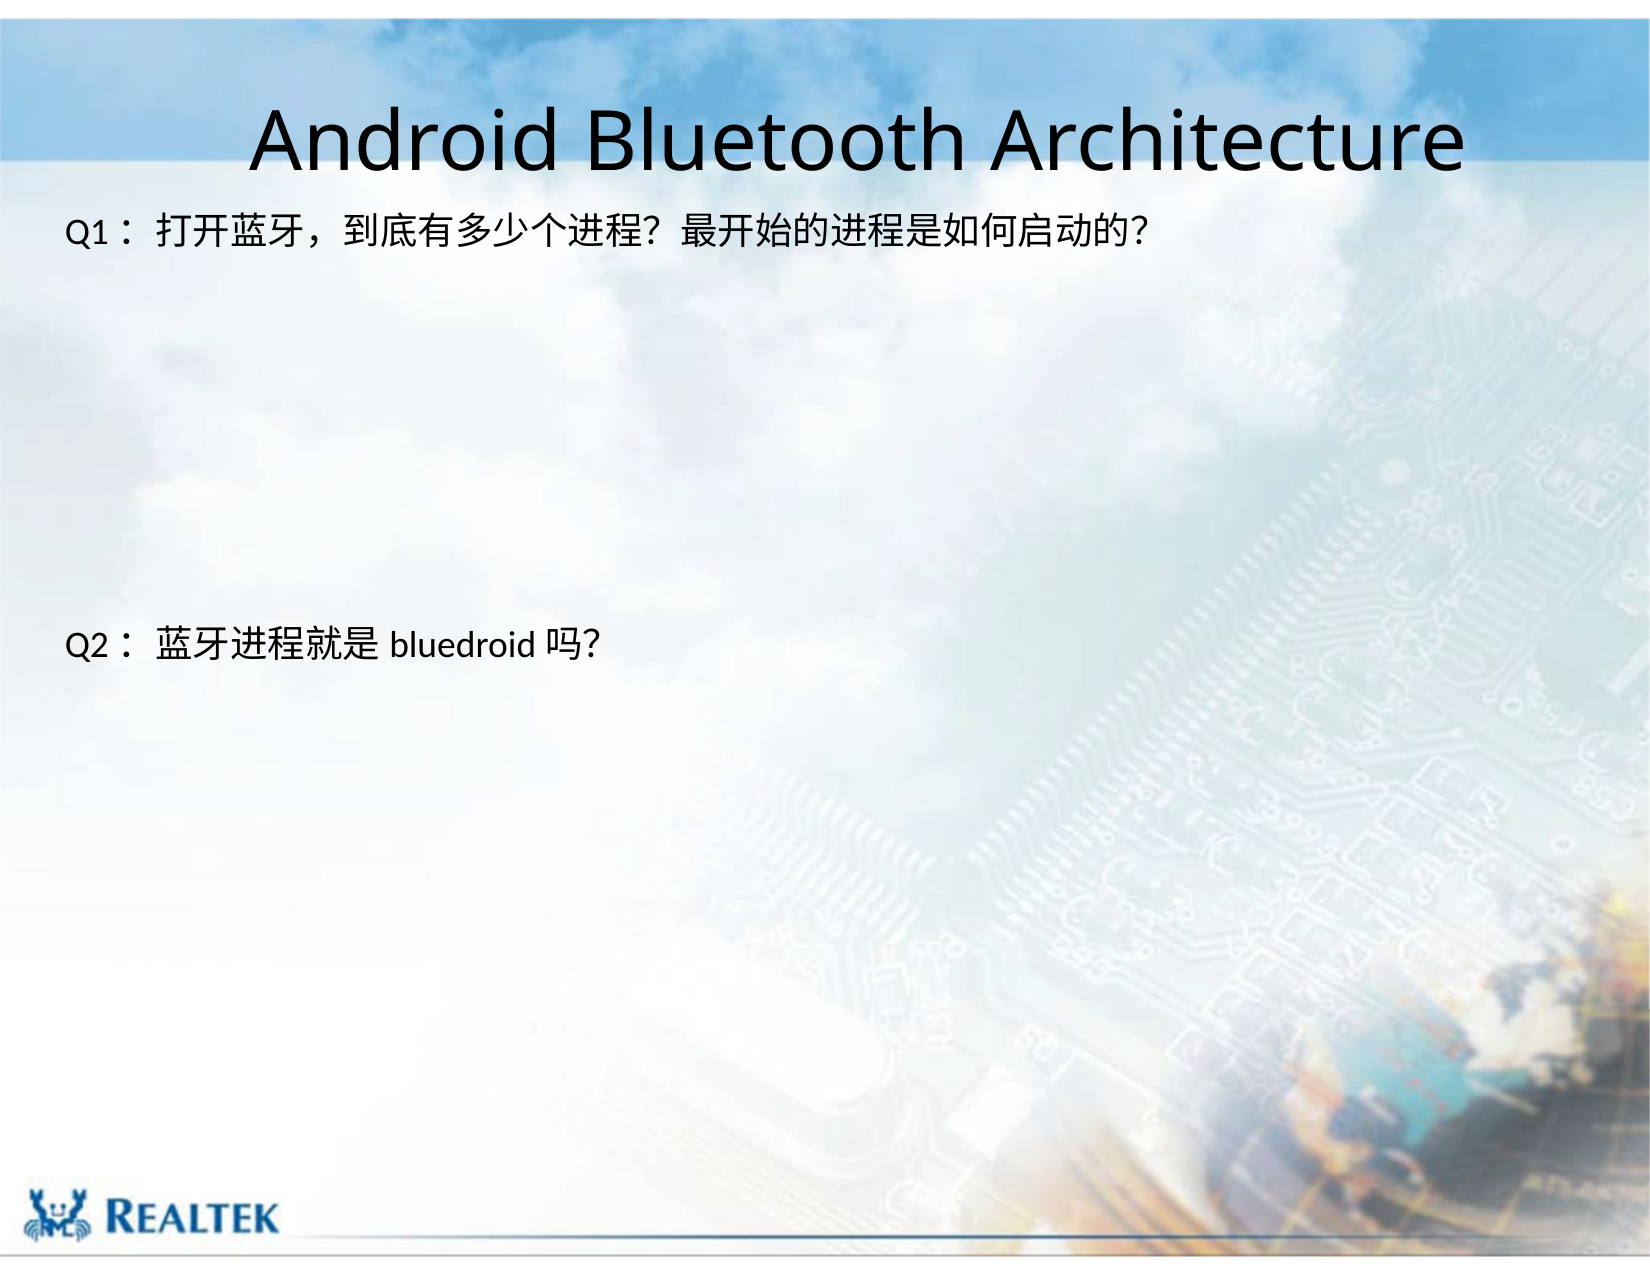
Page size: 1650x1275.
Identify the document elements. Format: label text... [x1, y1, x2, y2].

text_box Q2：蓝牙进程就是bluedroid吗？ [50, 612, 1600, 673]
picture [0, 18, 1650, 1257]
title Android Bluetooth Architecture [249, 37, 1650, 145]
text_box Q1：打开蓝牙，到底有多少个进程？最开始的进程是如何启动的？ [50, 199, 1600, 260]
